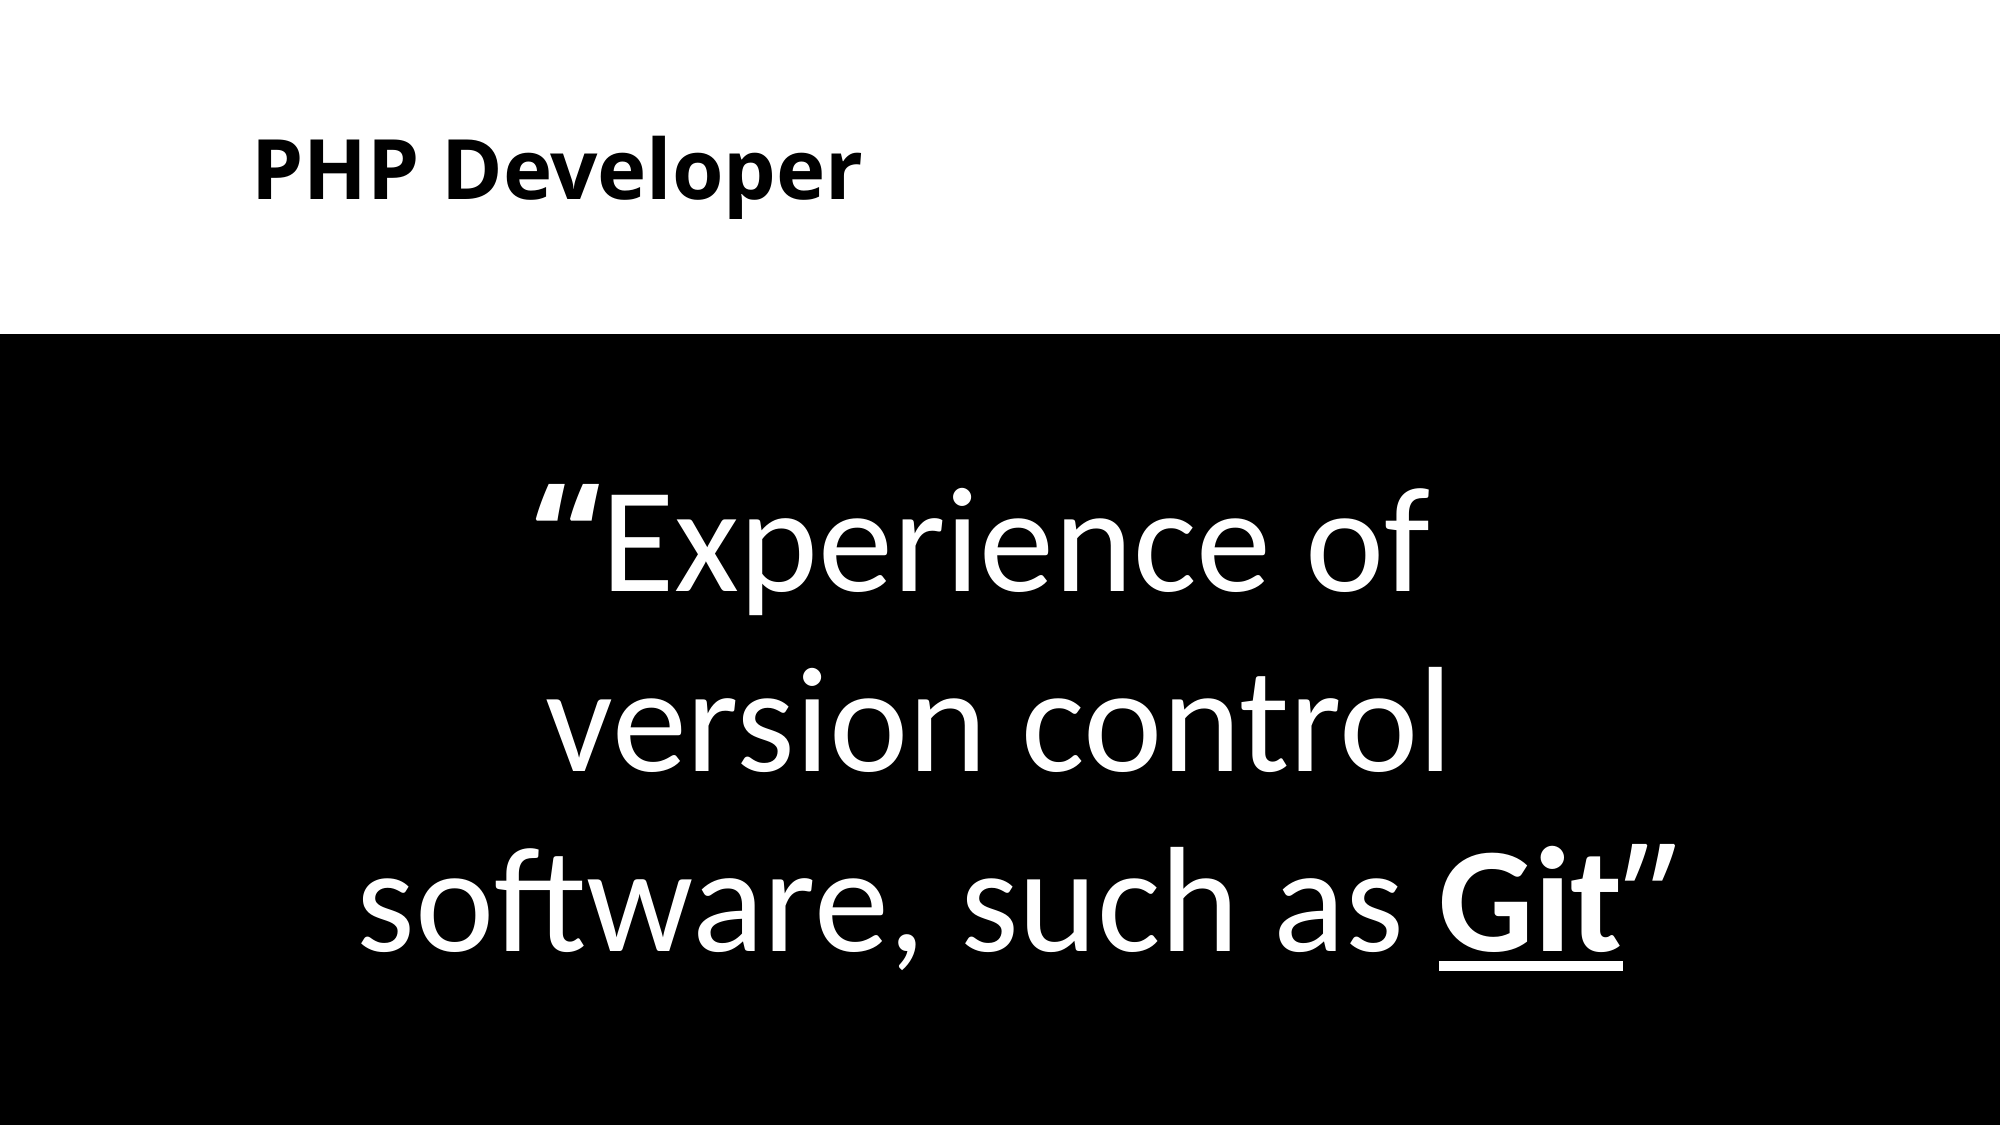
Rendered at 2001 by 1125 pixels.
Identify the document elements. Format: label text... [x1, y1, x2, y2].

text_box “Experience of version control software, such as Git” [171, 434, 1829, 990]
text_box [0, 334, 2000, 1125]
text_box PHP Developer [236, 108, 1484, 224]
